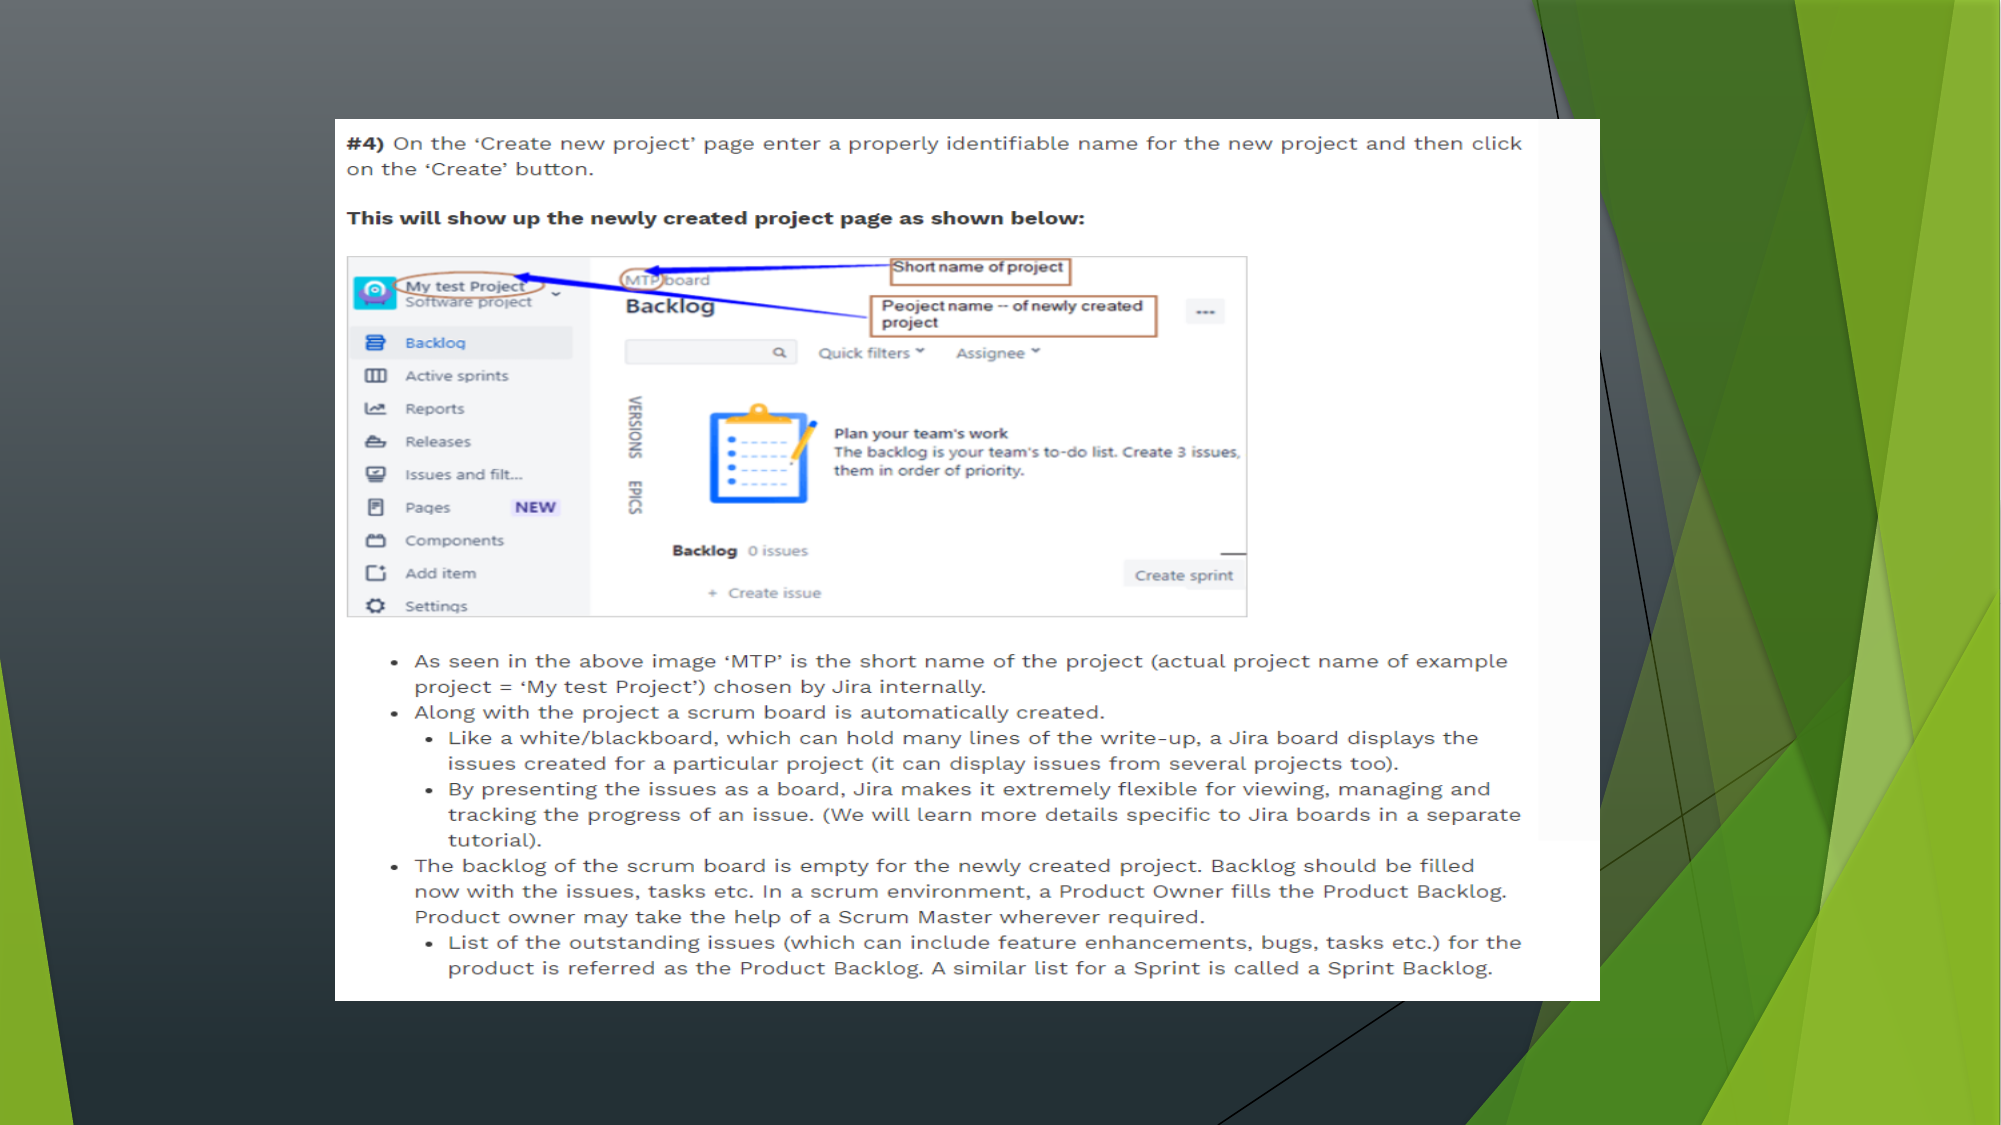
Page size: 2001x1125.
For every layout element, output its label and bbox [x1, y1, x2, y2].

list [334, 119, 1600, 1002]
